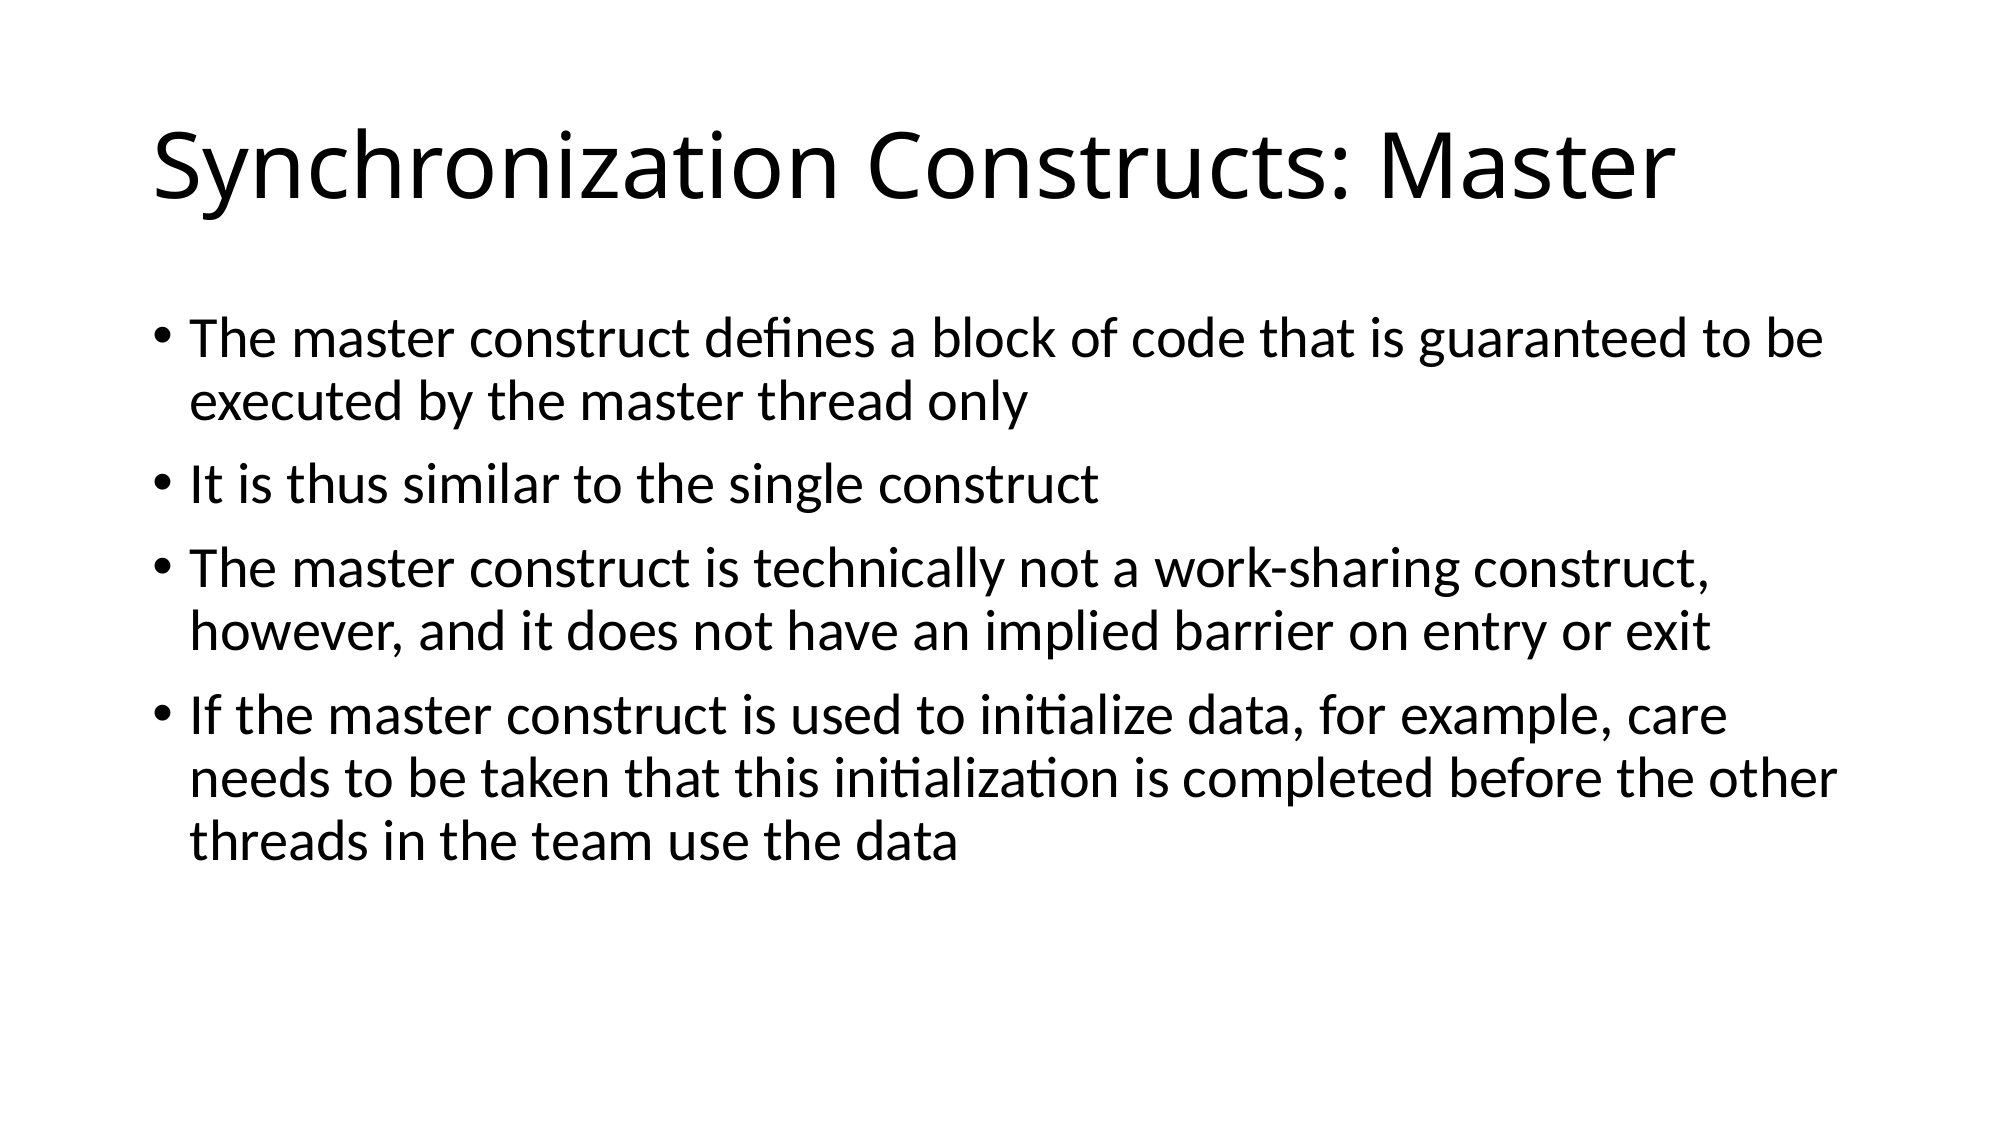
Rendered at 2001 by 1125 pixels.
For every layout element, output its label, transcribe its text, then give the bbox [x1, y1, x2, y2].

title Synchronization Constructs: Master [137, 59, 1863, 278]
list The master construct defines a block of code that is guaranteed to be executed by the master thread only It is thus similar to the single construct The master construct is technically not a work-sharing construct, however, and it does not have an implied barrier on entry or exit If the master construct is used to initialize data, for example, care needs to be taken that this initialization is completed before the other threads in the team use the data [137, 299, 1863, 1014]
